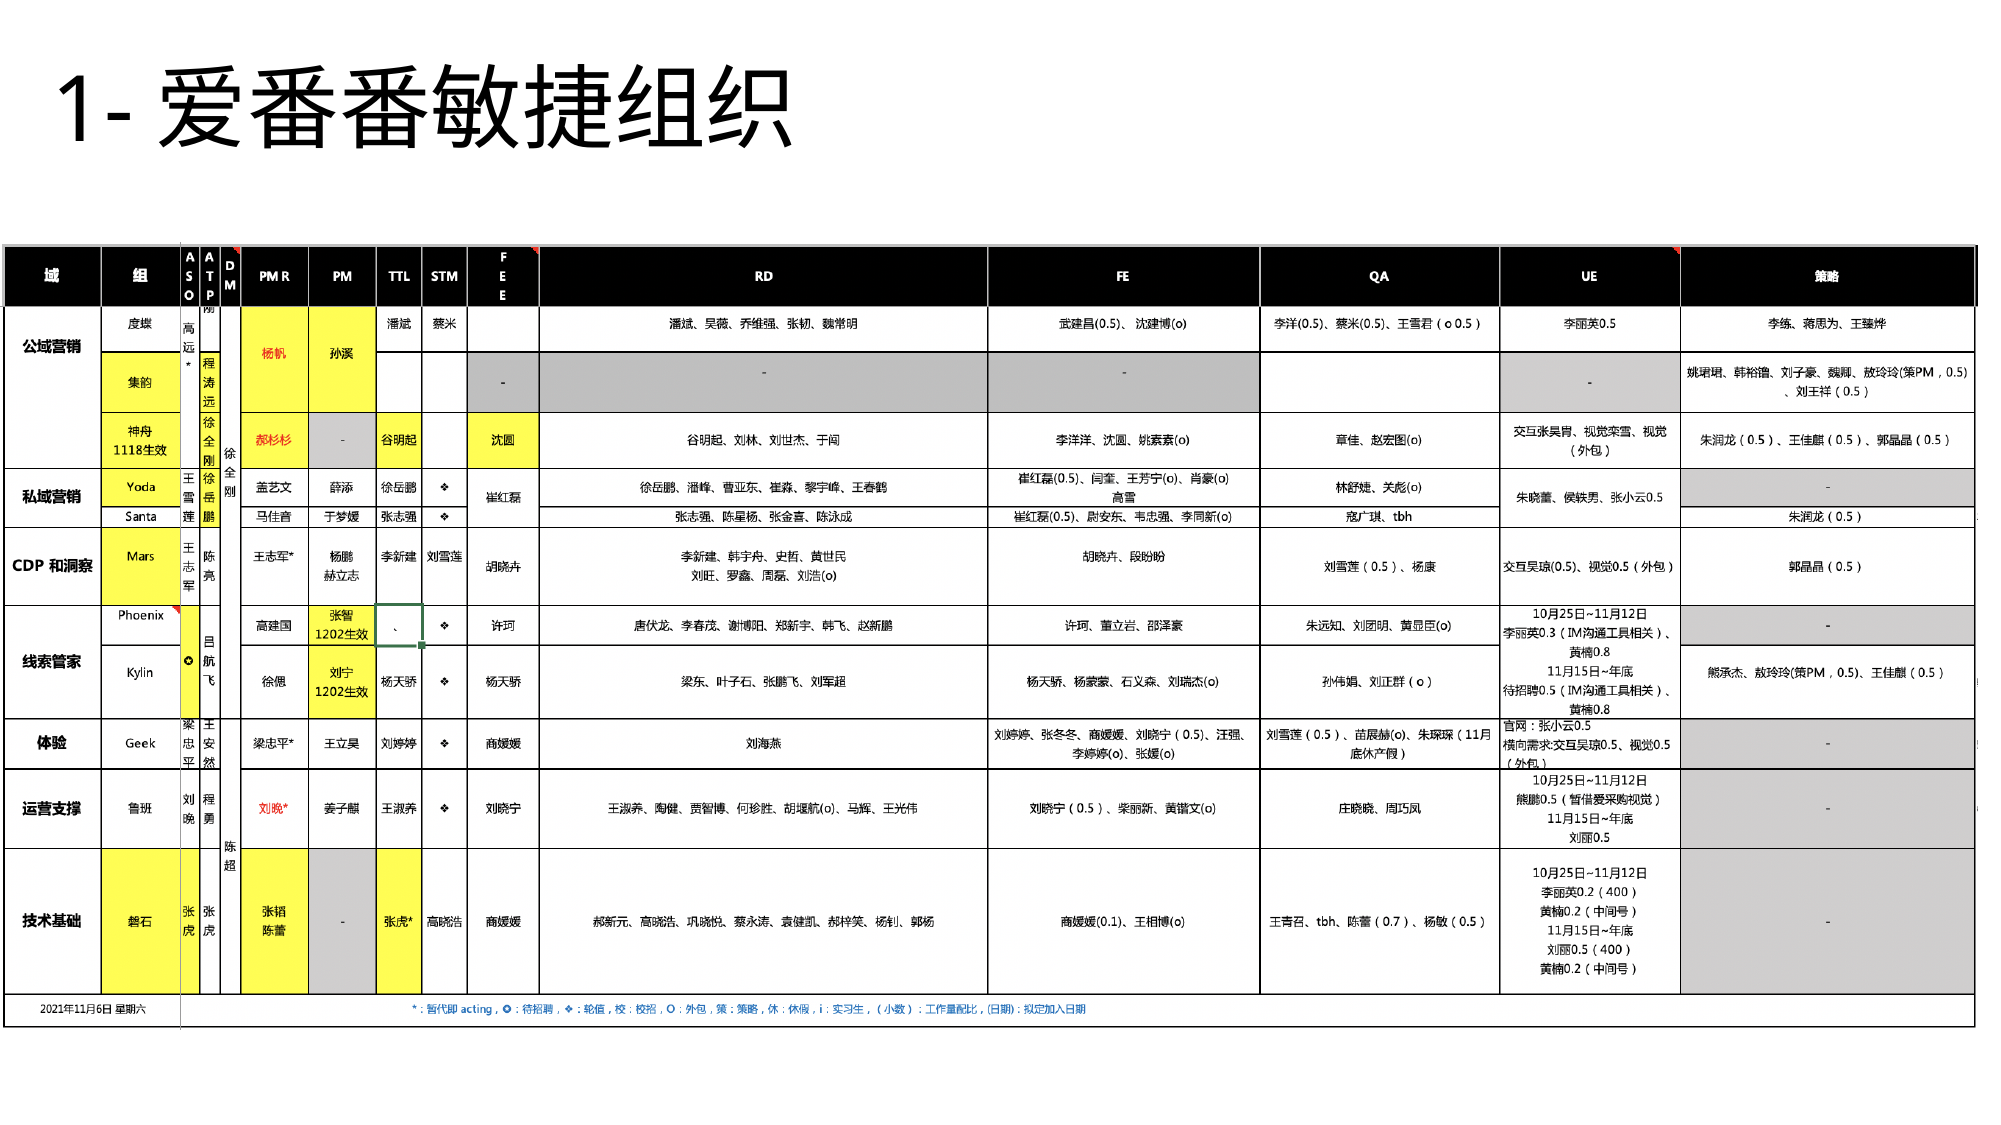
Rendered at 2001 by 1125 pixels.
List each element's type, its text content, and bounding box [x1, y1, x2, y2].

picture [0, 242, 1978, 1030]
title 1-爱番番敏捷组织 [36, 2, 1762, 221]
